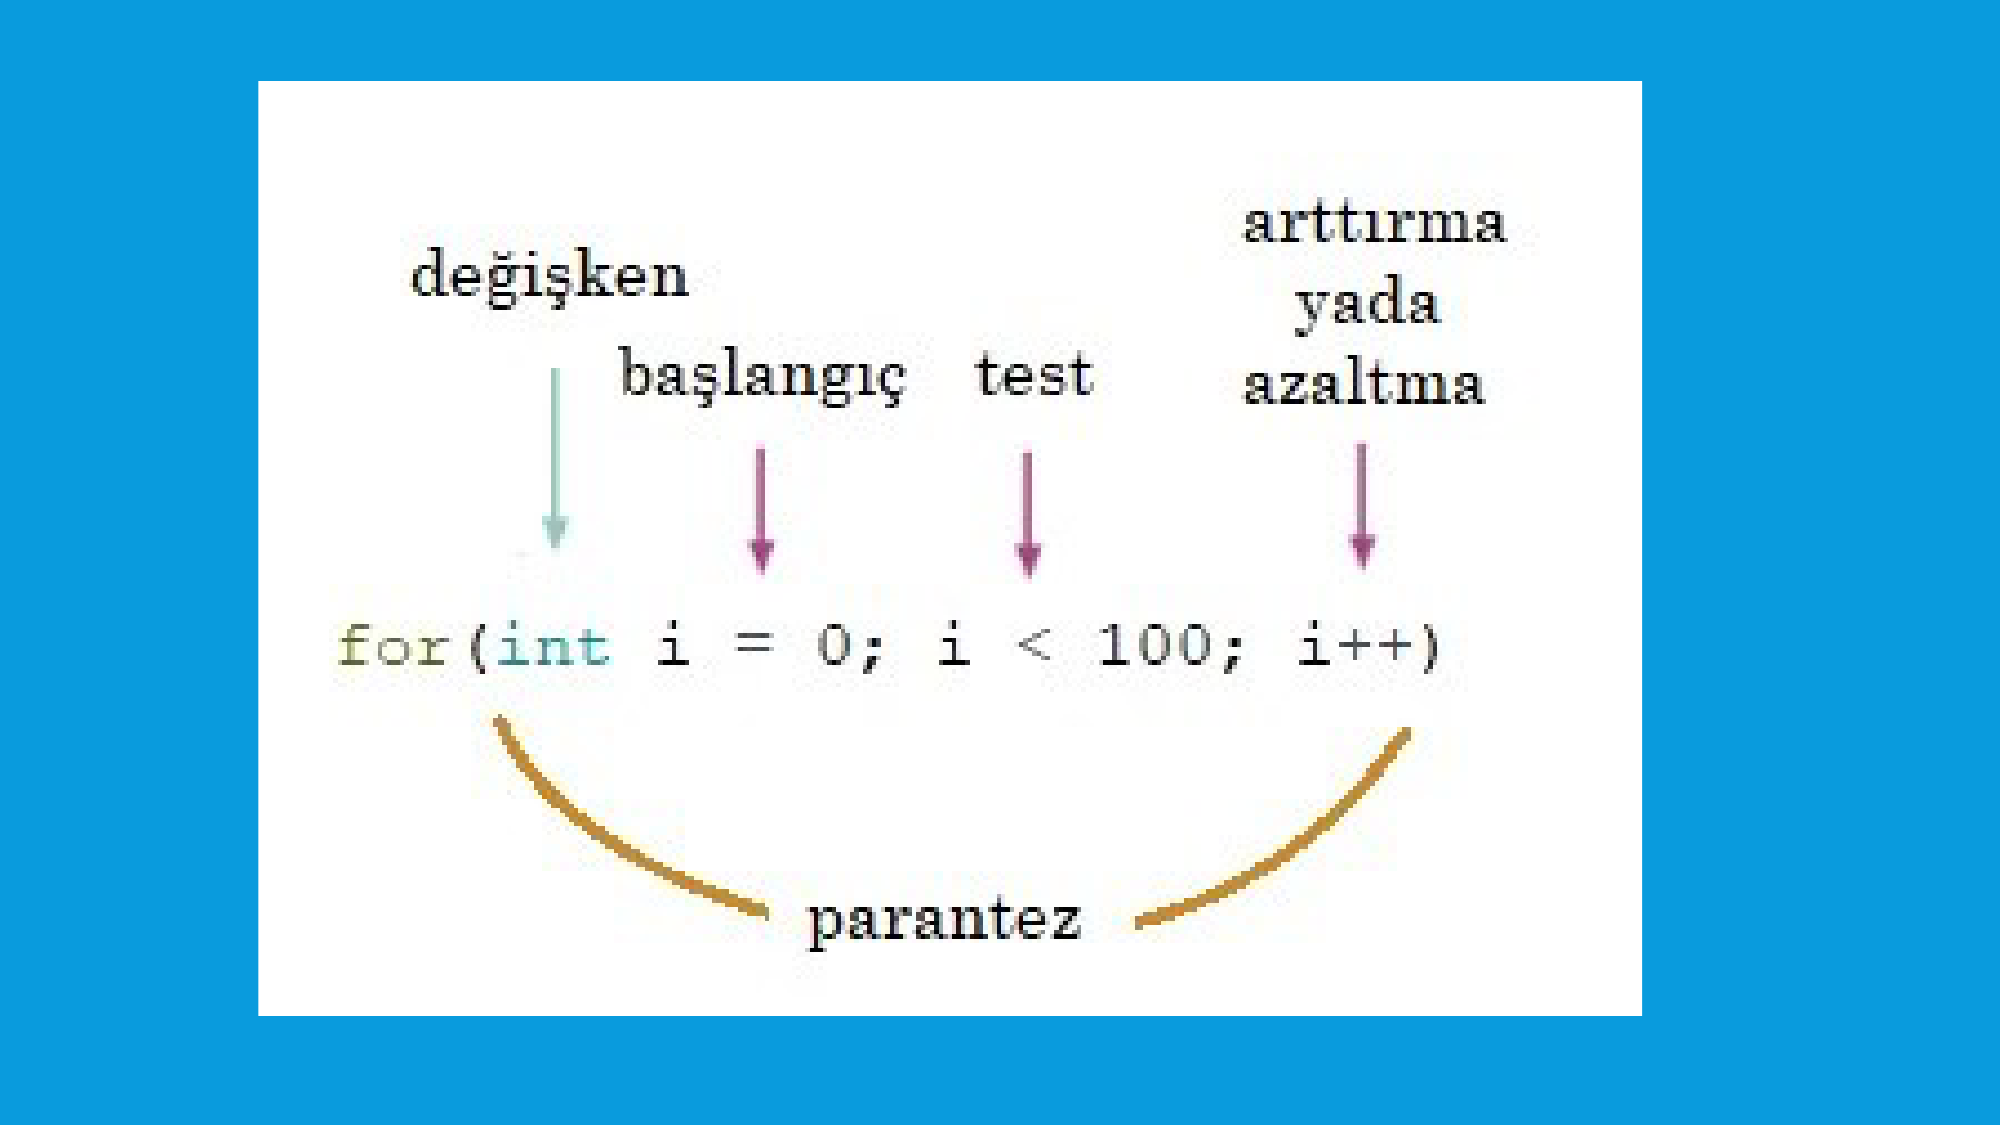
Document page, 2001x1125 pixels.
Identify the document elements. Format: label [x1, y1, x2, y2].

picture [259, 82, 1642, 1015]
